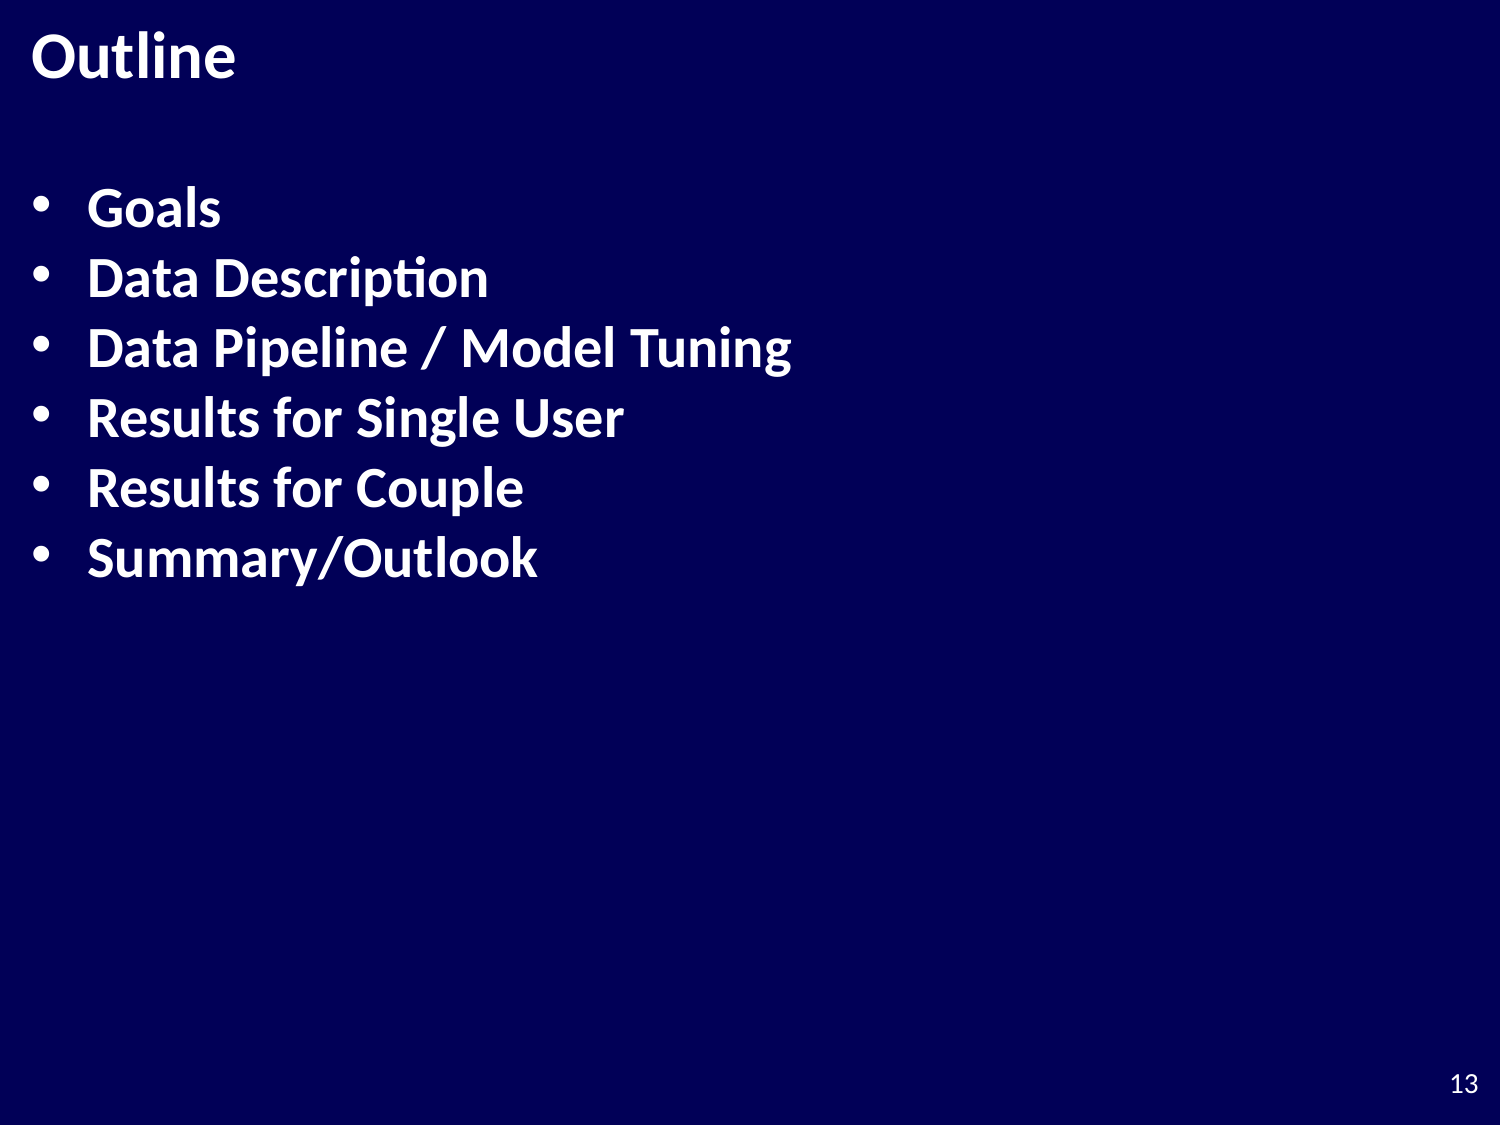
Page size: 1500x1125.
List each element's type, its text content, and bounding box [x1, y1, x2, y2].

list Goals Data Description Data Pipeline / Model Tuning Results for Single User Results for Couple Summary/Outlook [31, 168, 1152, 664]
title Outline [31, 11, 1466, 93]
slide_number 13 [1403, 1038, 1494, 1125]
